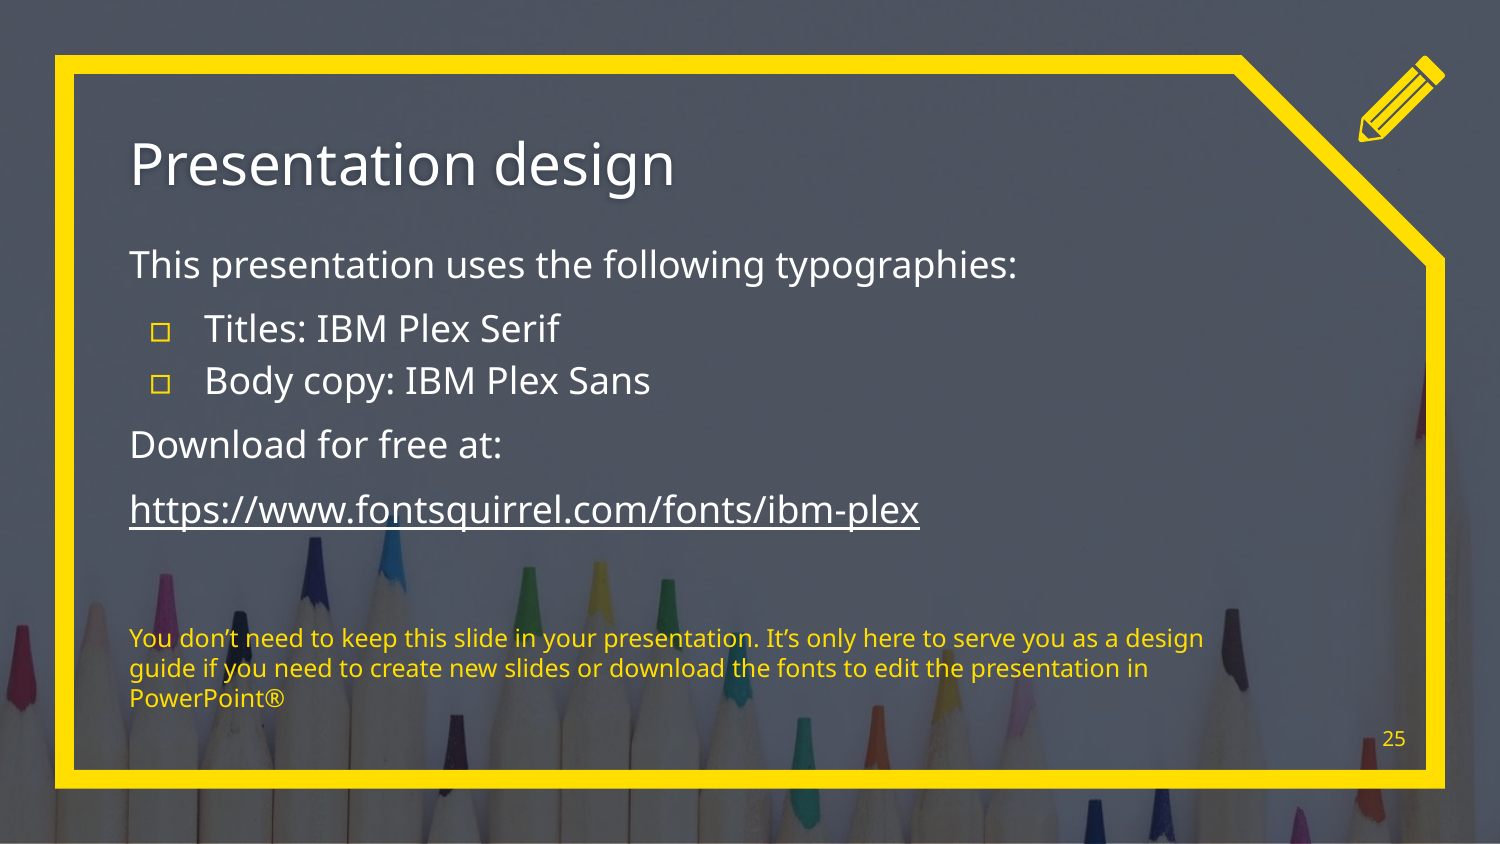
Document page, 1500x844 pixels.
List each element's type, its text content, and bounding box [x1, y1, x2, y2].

list This presentation uses the following typographies: Titles: IBM Plex Serif Body copy: IBM Plex Sans Download for free at: https://www.fontsquirrel.com/fonts/ibm-plex [129, 234, 1219, 564]
slide_number 25 [1366, 711, 1406, 755]
text_box You don’t need to keep this slide in your presentation. It’s only here to serve you as a design guide if you need to create new slides or download the fonts to edit the presentation in PowerPoint® [129, 622, 1232, 711]
picture [0, 0, 1500, 844]
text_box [1358, 55, 1446, 143]
title Presentation design [129, 117, 1232, 197]
